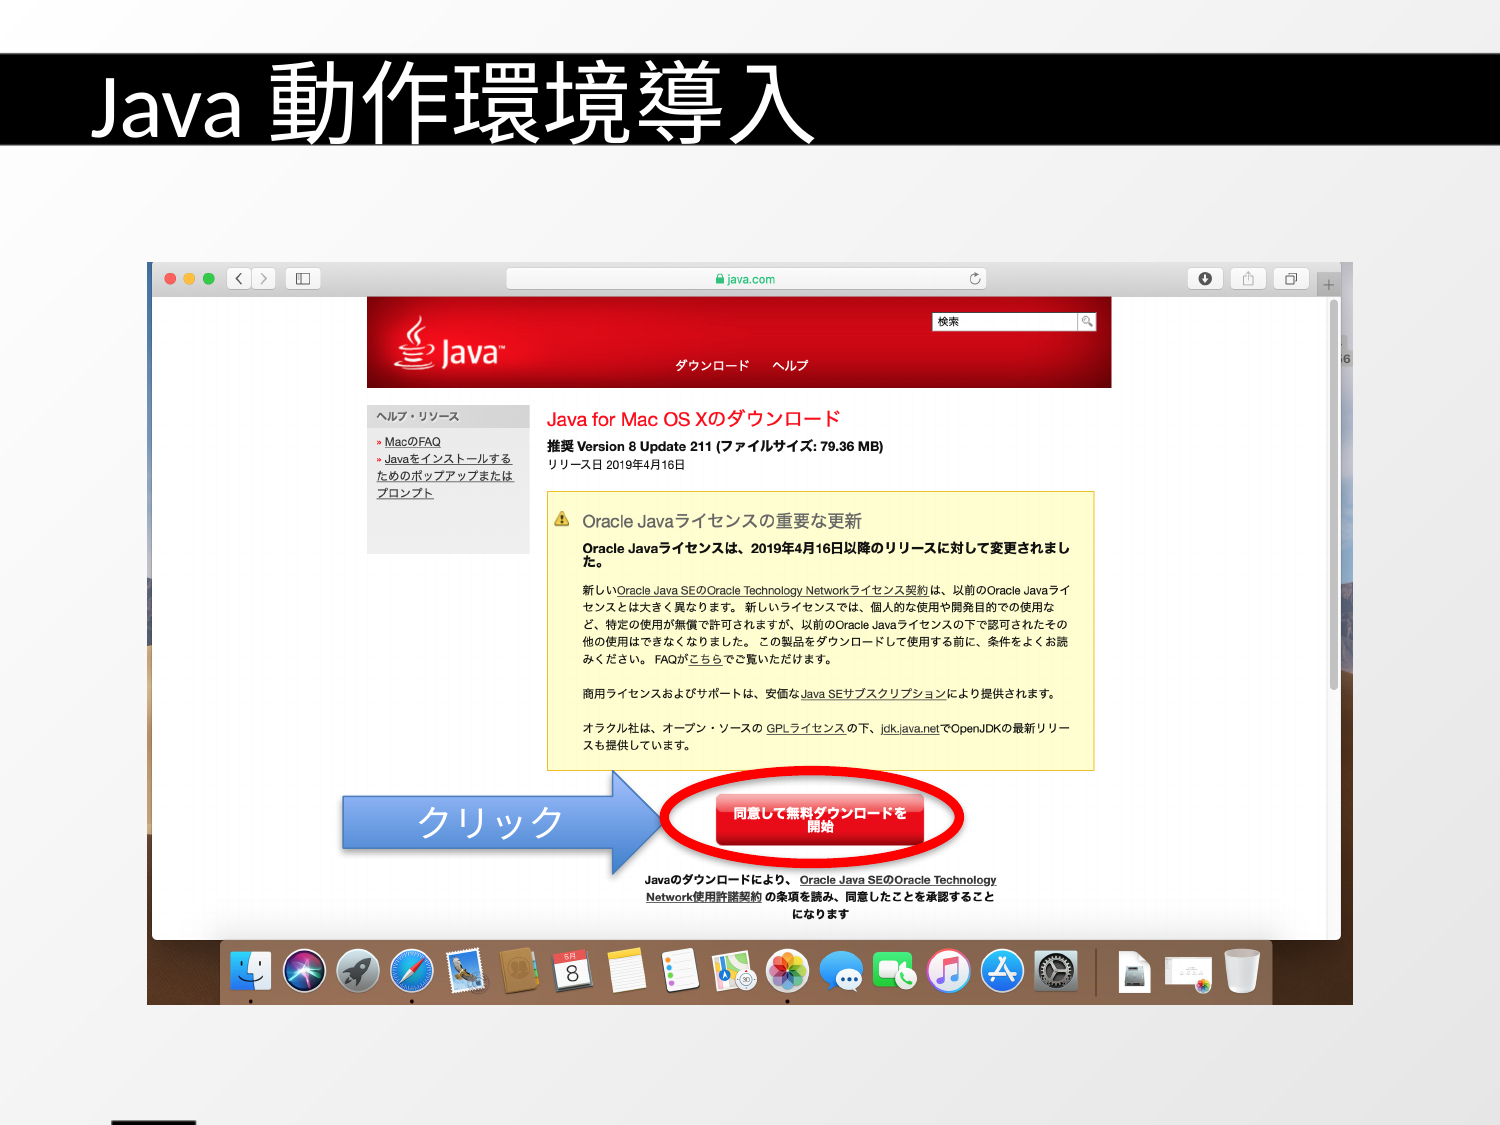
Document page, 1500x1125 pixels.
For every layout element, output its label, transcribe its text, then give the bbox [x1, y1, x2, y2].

text_box Java動作環境導入 [74, 45, 1425, 156]
picture [0, 0, 1500, 1125]
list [147, 262, 1353, 1006]
